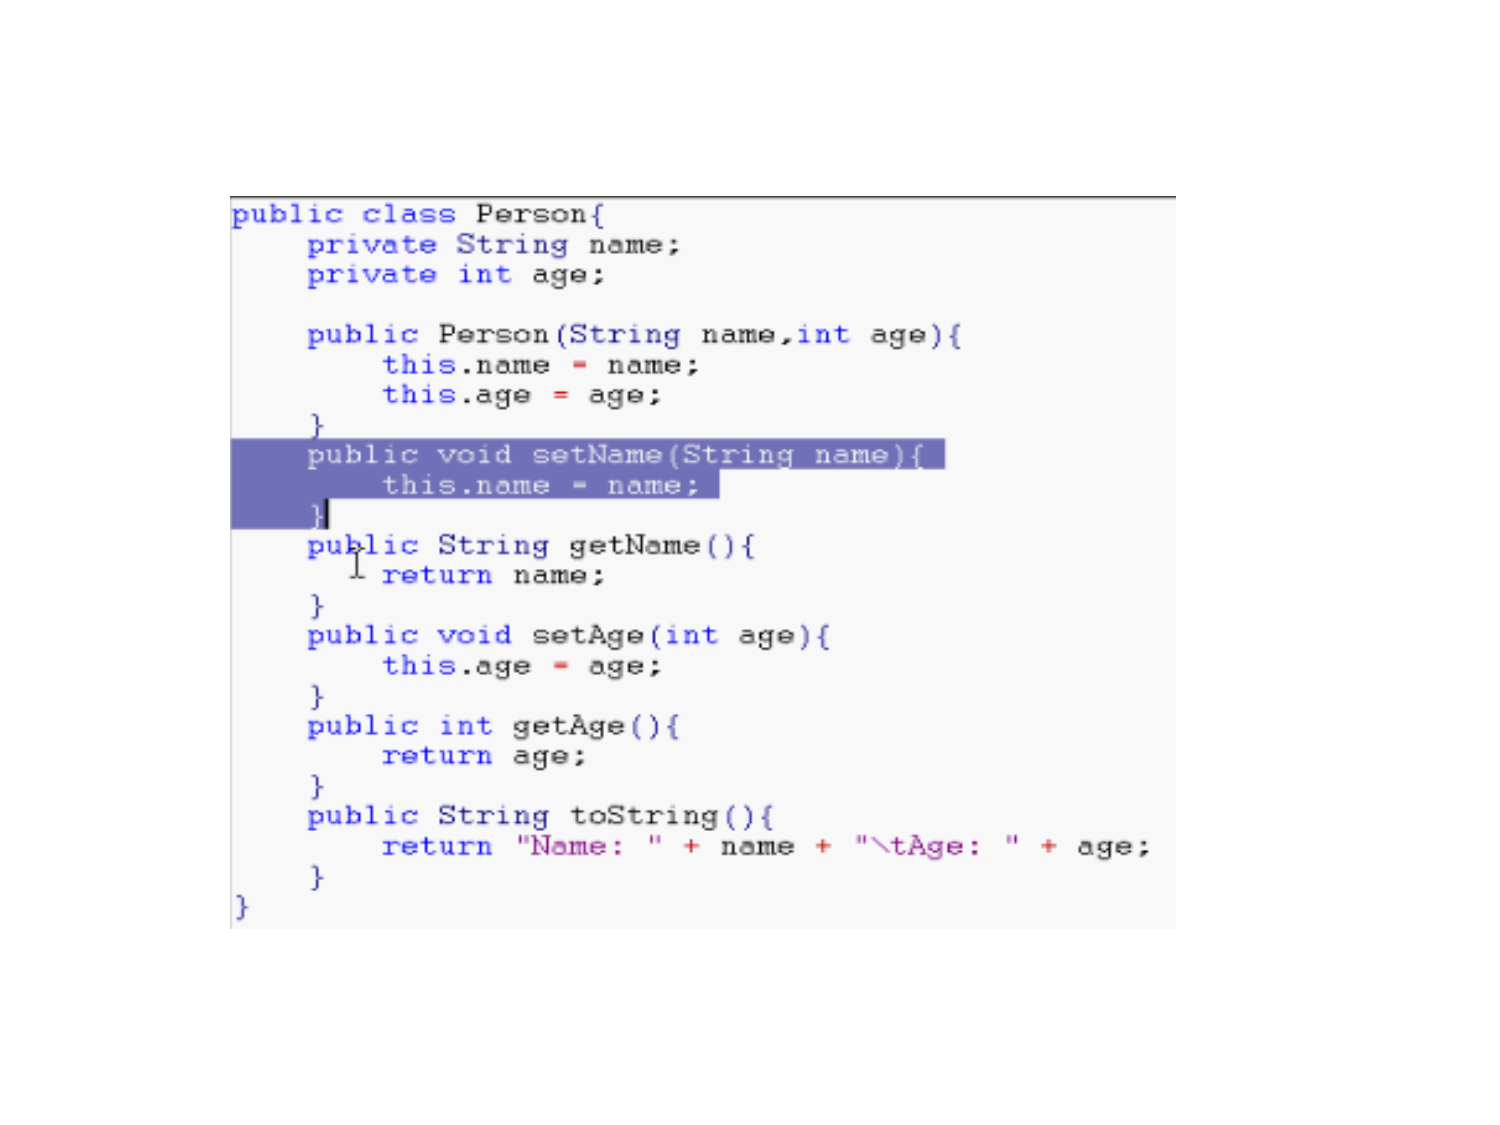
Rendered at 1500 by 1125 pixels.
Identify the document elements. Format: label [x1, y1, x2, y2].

picture [230, 196, 1176, 929]
